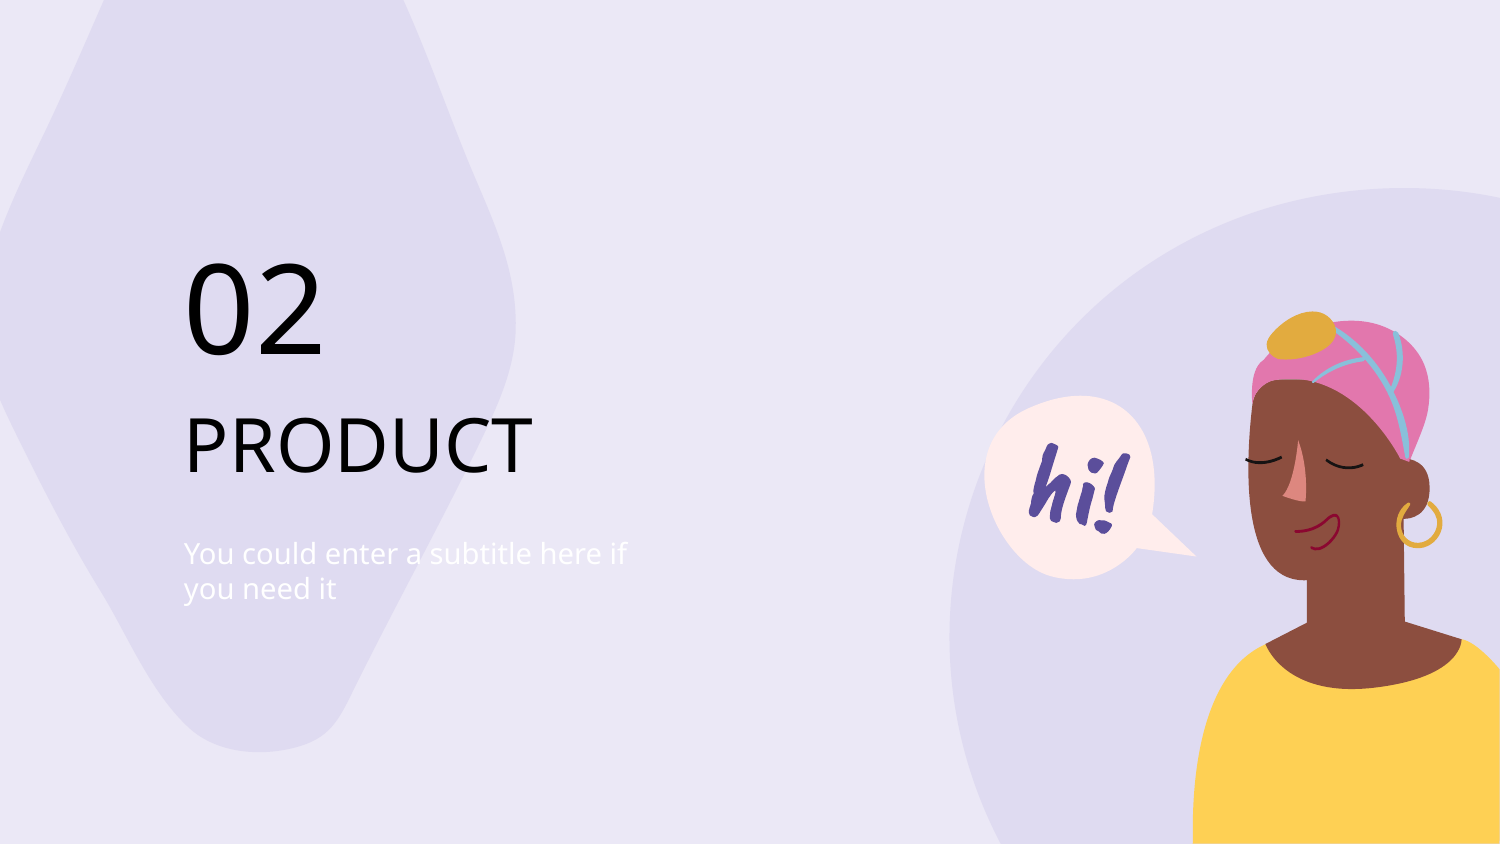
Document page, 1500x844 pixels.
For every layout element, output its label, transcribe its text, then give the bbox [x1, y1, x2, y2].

title 02 [168, 214, 916, 419]
subtitle You could enter a subtitle here if you need it [168, 520, 647, 686]
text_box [1179, 311, 1500, 844]
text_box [944, 395, 1174, 580]
title PRODUCT [168, 382, 1174, 521]
